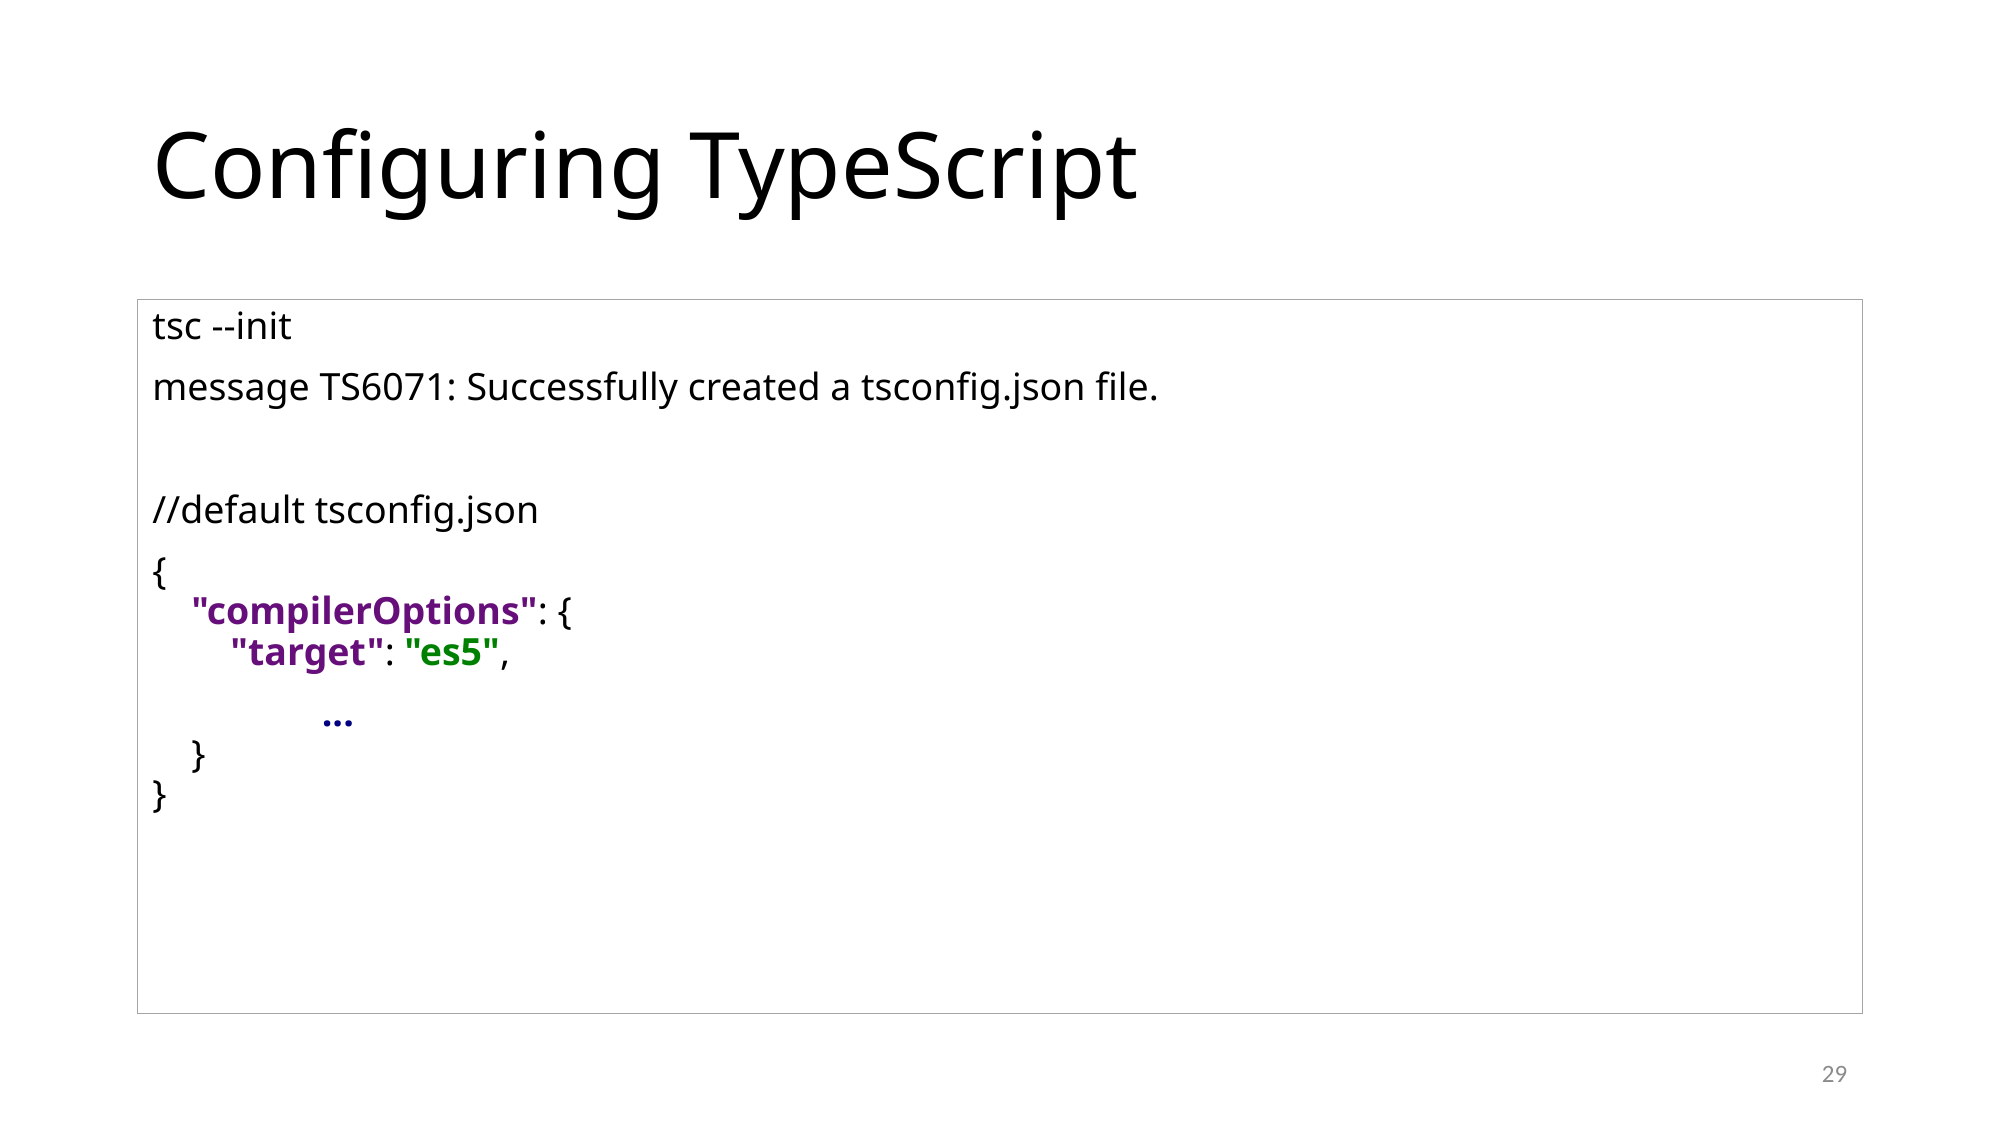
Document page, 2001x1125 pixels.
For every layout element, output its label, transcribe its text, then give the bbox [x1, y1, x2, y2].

list tsc --init message TS6071: Successfully created a tsconfig.json file. //default tsconfig.json { "compilerOptions": { "target": "es5", ... } } [137, 299, 1863, 1014]
title Configuring TypeScript [137, 59, 1863, 278]
slide_number 29 [1412, 1042, 1863, 1103]
